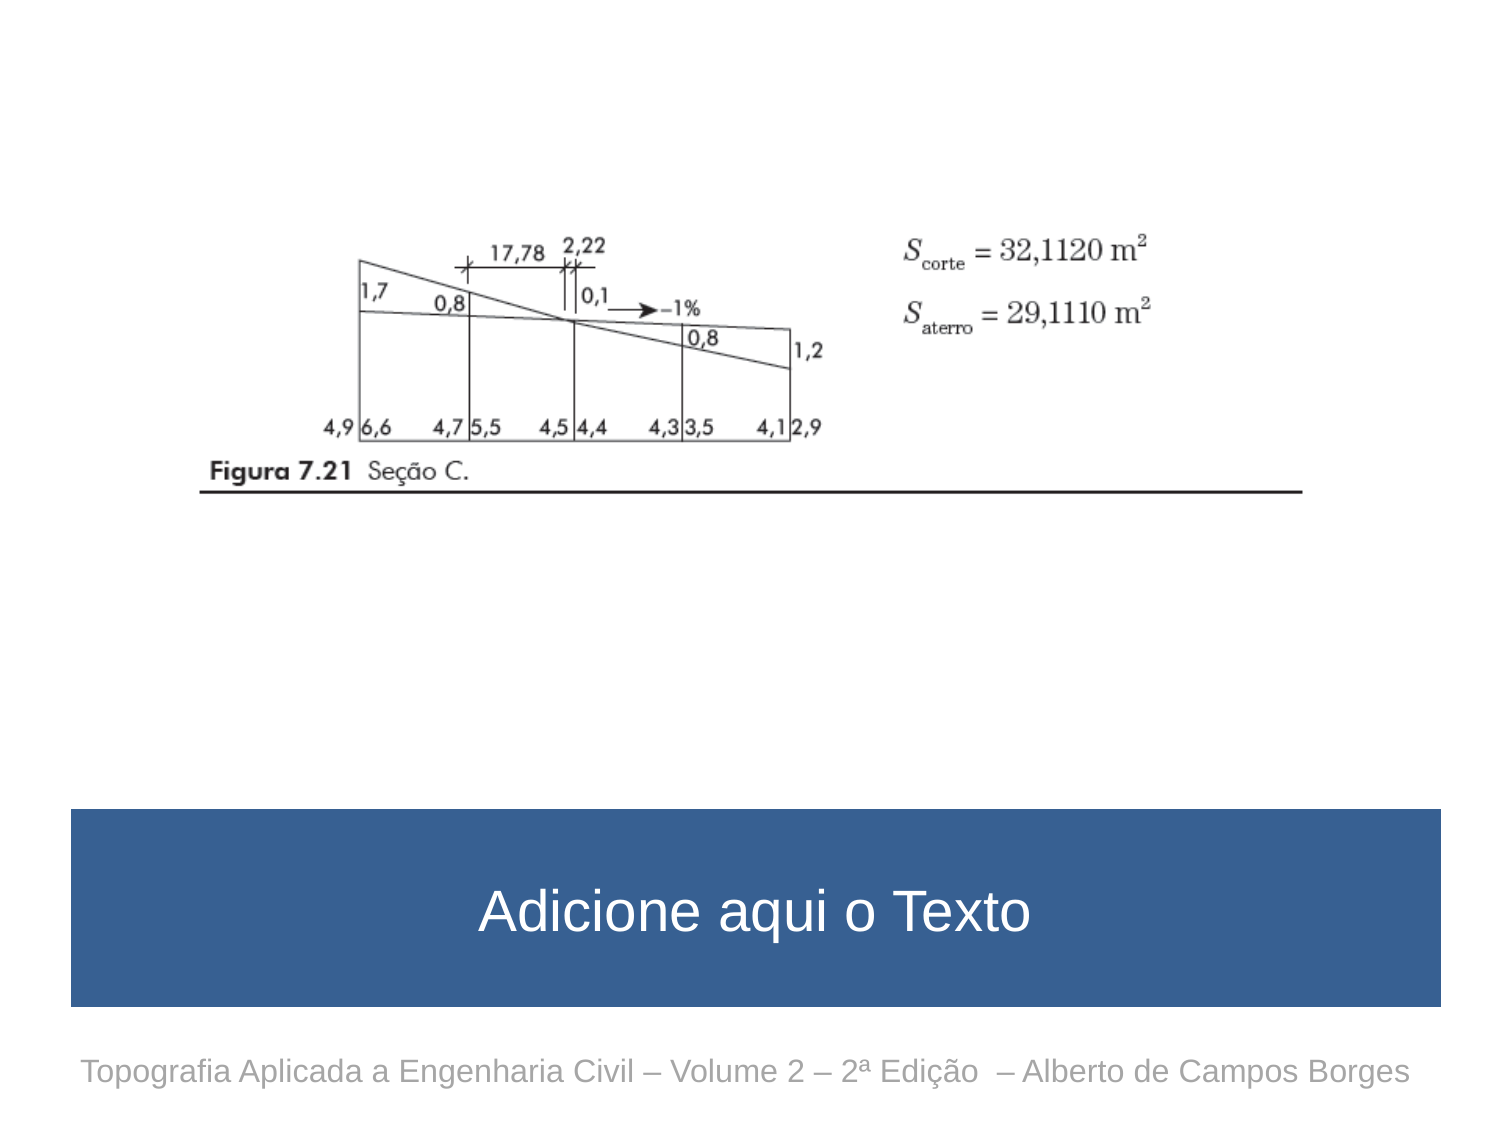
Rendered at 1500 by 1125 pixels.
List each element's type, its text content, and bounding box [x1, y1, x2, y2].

text_box Adicione aqui o Texto [70, 808, 1442, 1008]
footer Topografia Aplicada a Engenharia Civil – Volume 2 – 2ª Edição – Alberto de Campos Borges [0, 1042, 1500, 1103]
picture [167, 184, 1345, 505]
